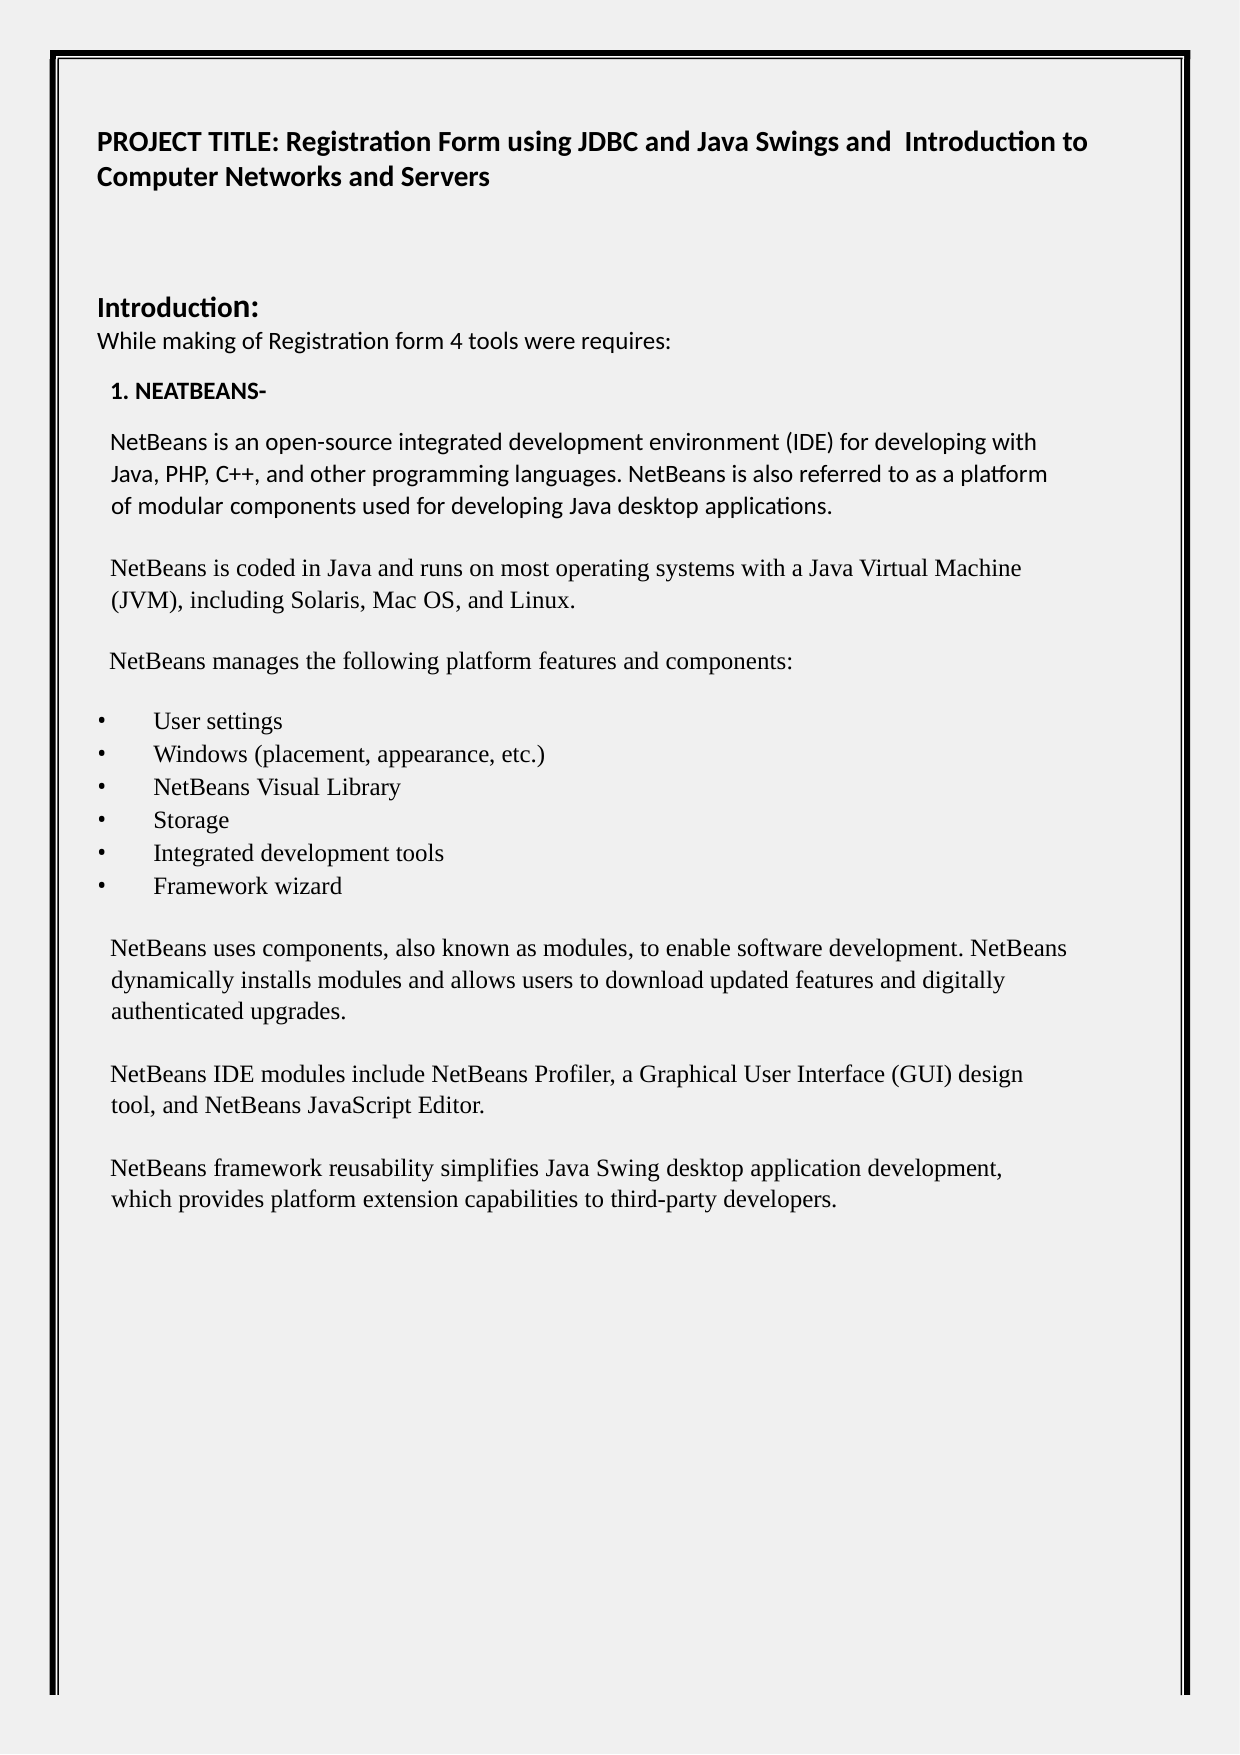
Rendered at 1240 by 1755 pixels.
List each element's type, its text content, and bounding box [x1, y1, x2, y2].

text_box PROJECT TITLE: Registration Form using JDBC and Java Swings and Introduction to Computer Networks and Servers [82, 114, 1158, 200]
text_box Introduction: While making of Registration form 4 tools were requires: 1. NEATBEANS- NetBeans is an open-source integrated development environment (IDE) for developing with Java, PHP, C++, and other programming languages. NetBeans is also referred to as a platform of modular components used for developing Java desktop applications. NetBeans is coded in Java and runs on most operating systems with a Java Virtual Machine (JVM), including Solaris, Mac OS, and Linux. NetBeans manages the following platform features and components: User settings Windows (placement, appearance, etc.) NetBeans Visual Library Storage Integrated development tools Framework wizard NetBeans uses components, also known as modules, to enable software development. NetBeans dynamically installs modules and allows users to download updated features and digitally authenticated upgrades. NetBeans IDE modules include NetBeans Profiler, a Graphical User Interface (GUI) design tool, and NetBeans JavaScript Editor. NetBeans framework reusability simplifies Java Swing desktop application development, which provides platform extension capabilities to third-party developers. [82, 277, 1158, 1519]
